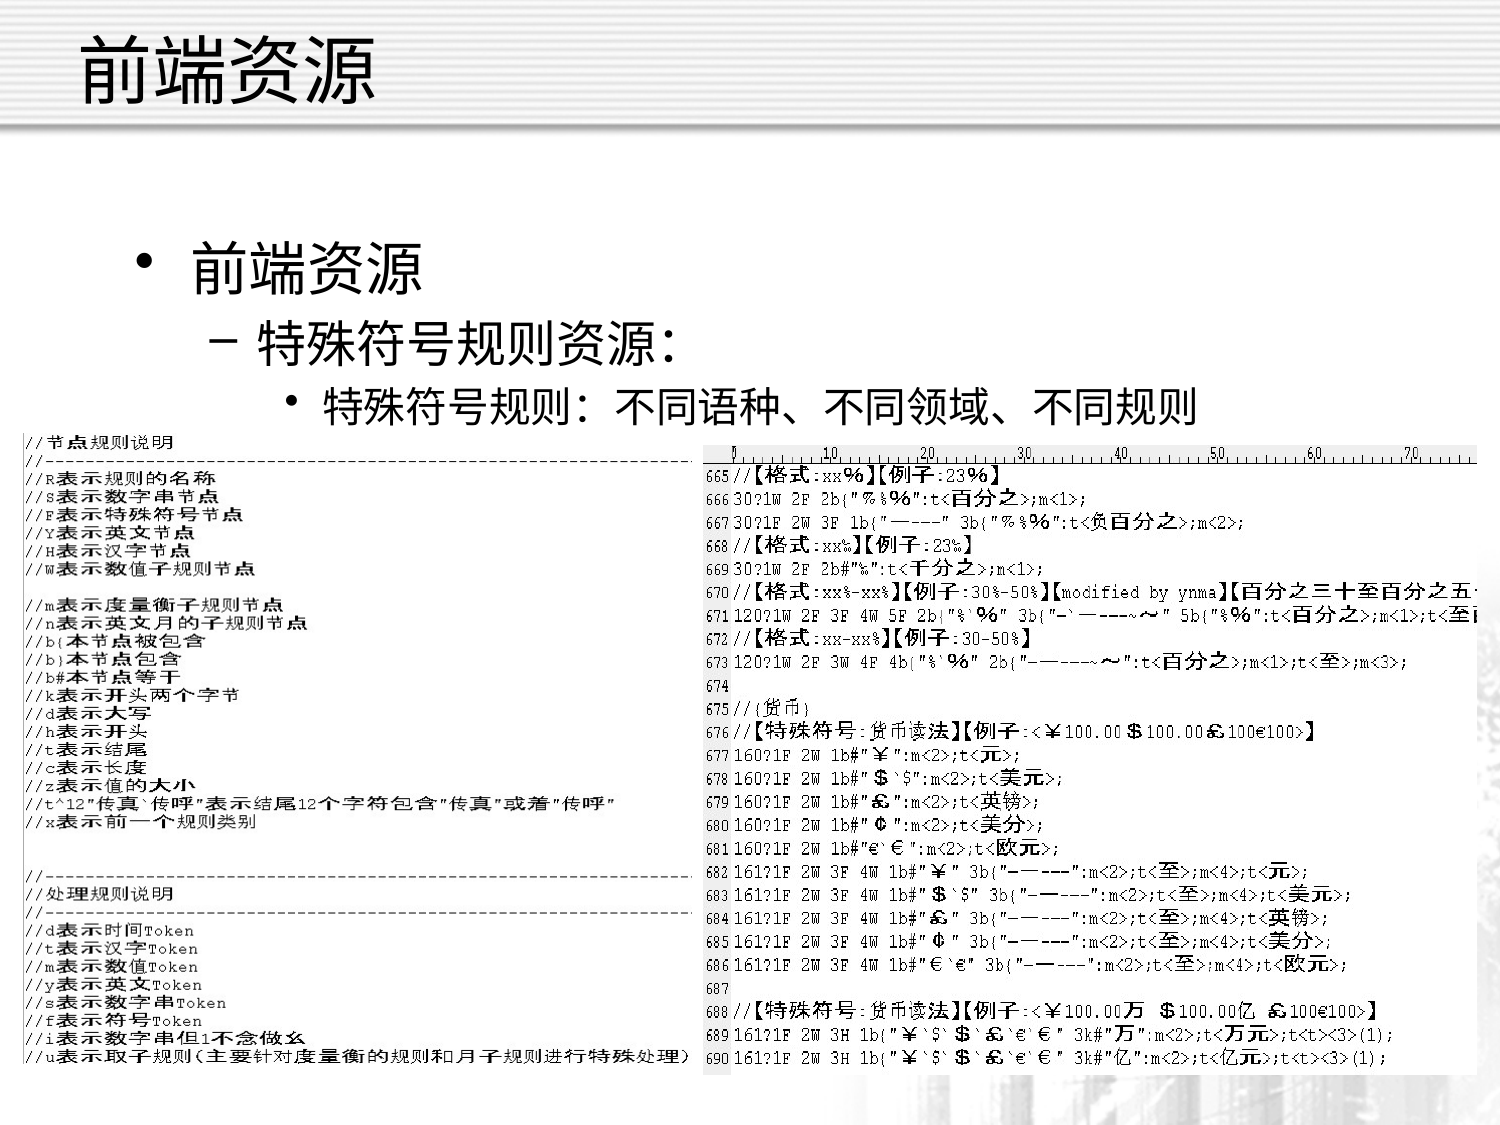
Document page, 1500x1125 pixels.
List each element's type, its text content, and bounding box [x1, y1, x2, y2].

title 前端资源 [62, 12, 1388, 126]
list 前端资源 特殊符号规则资源： 特殊符号规则：不同语种、不同领域、不同规则 [119, 224, 1395, 449]
picture [0, 0, 1500, 1125]
